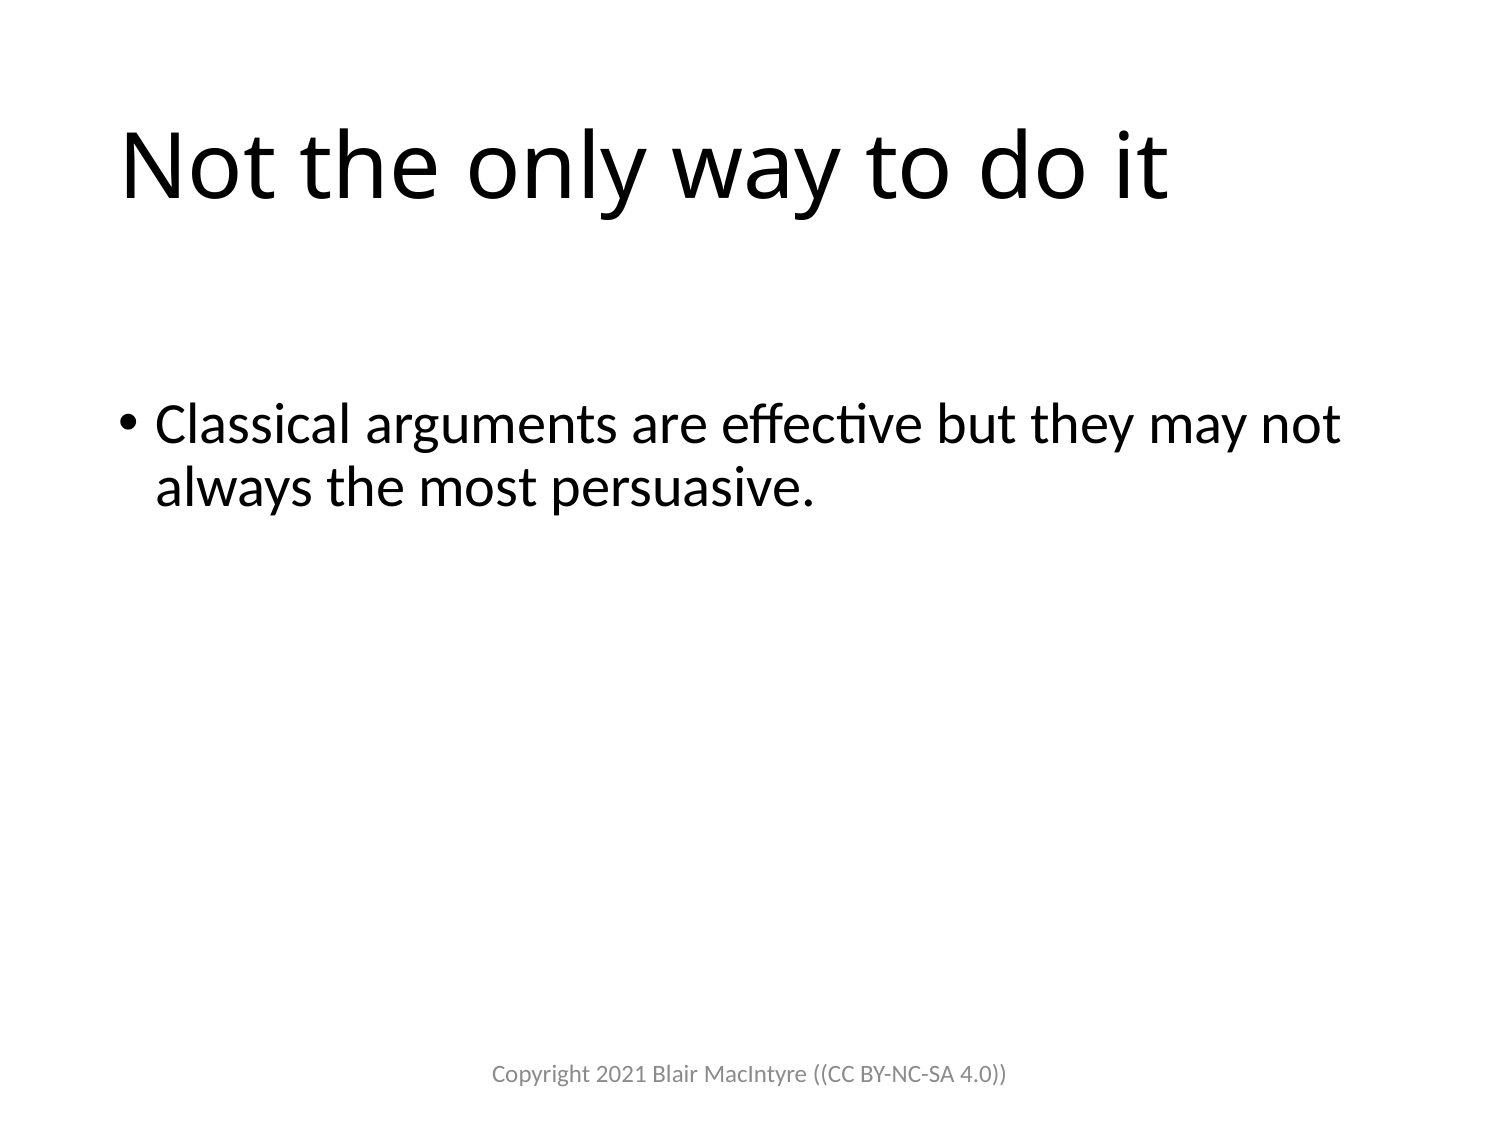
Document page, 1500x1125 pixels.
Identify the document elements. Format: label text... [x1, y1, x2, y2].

footer Copyright 2021 Blair MacIntyre ((CC BY-NC-SA 4.0)) [461, 1042, 1039, 1103]
list Classical arguments are effective but they may not always the most persuasive. [103, 299, 1397, 614]
title Not the only way to do it [103, 59, 1397, 278]
